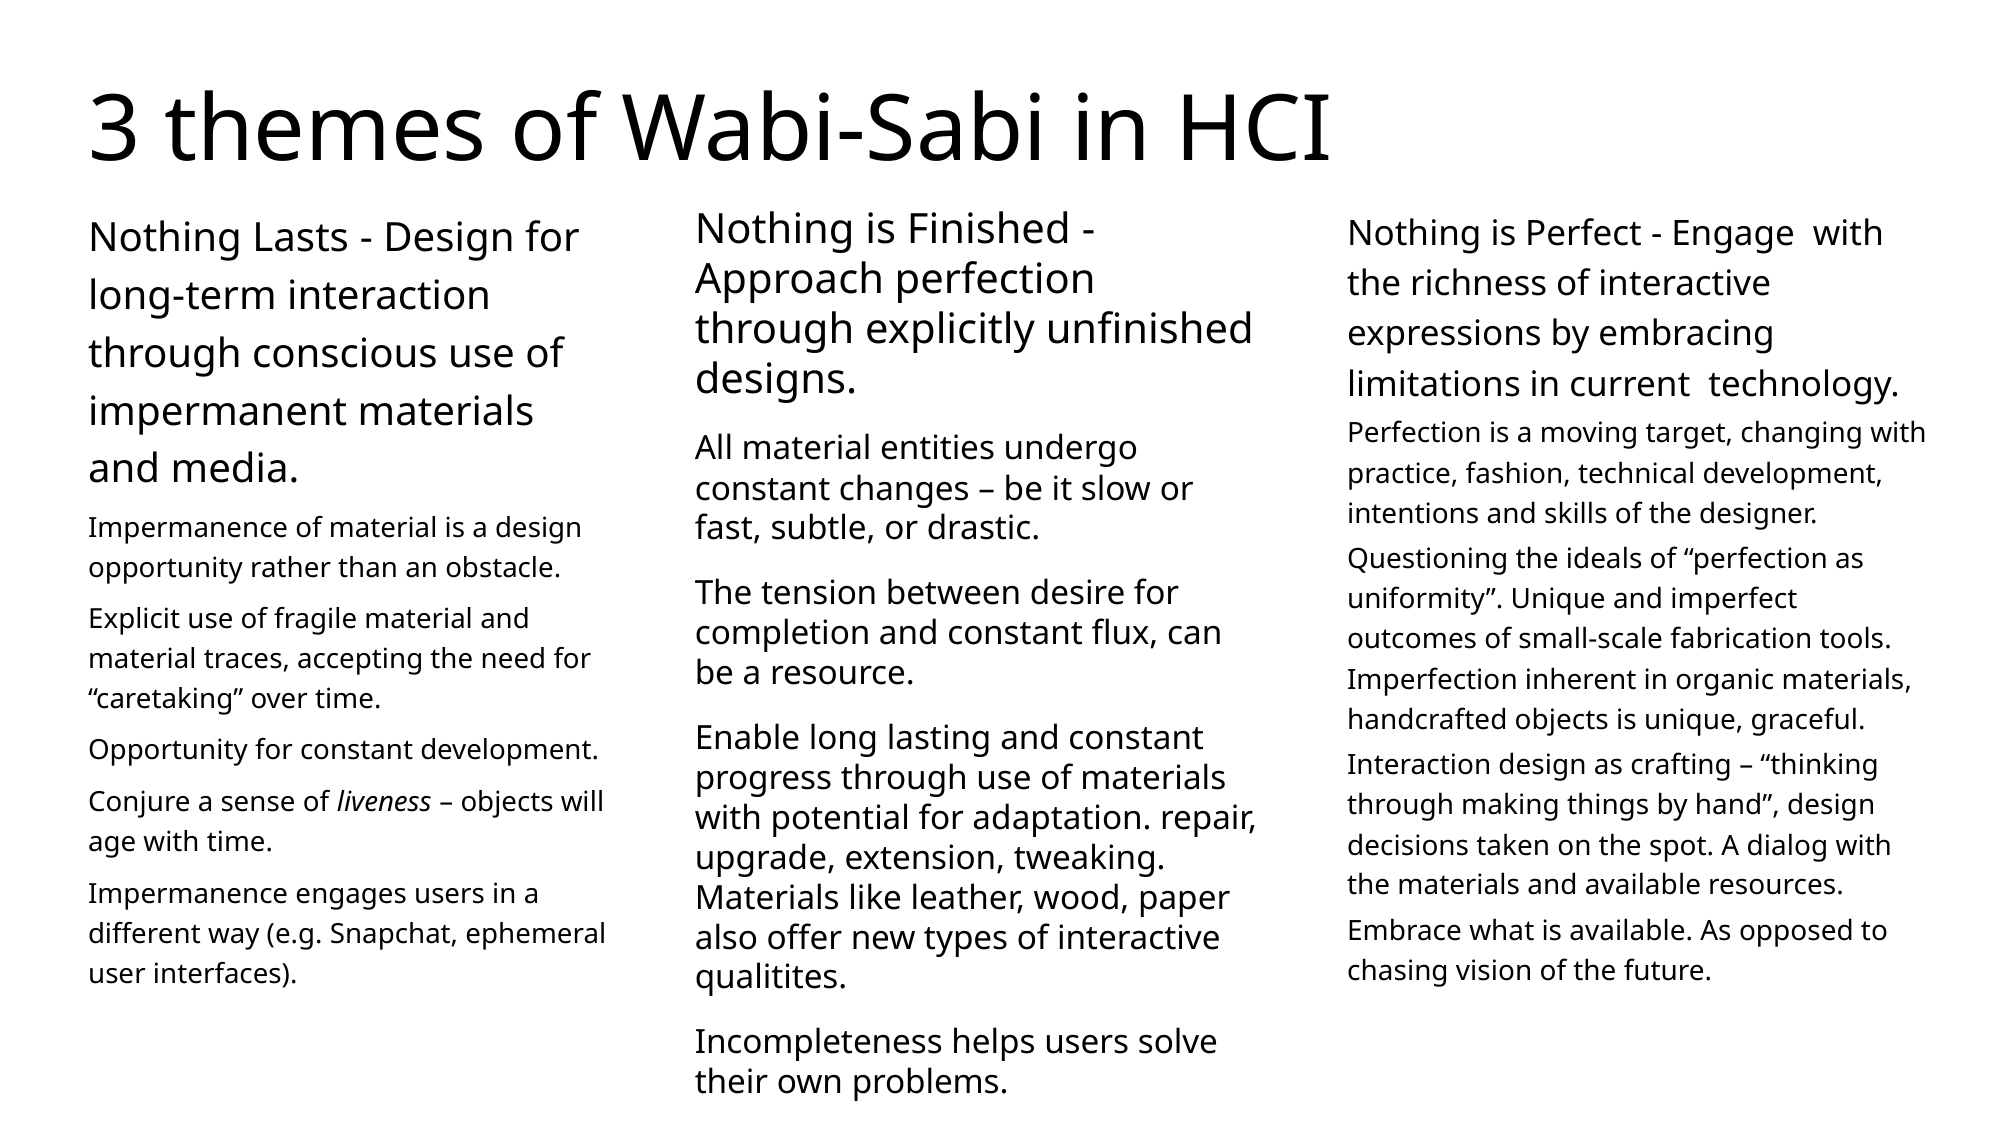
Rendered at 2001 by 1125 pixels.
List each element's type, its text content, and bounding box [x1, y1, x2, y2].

title 3 themes of Wabi-Sabi in HCI [73, 21, 1863, 240]
list Nothing Lasts - Design for long-term interaction through conscious use of impermanent materials and media. Impermanence of material is a design opportunity rather than an obstacle. Explicit use of fragile material and material traces, accepting the need for “caretaking” over time. Opportunity for constant development. Conjure a sense of liveness – objects will age with time. Impermanence engages users in a different way (e.g. Snapchat, ephemeral user interfaces). [73, 194, 628, 1054]
text_box Nothing is Finished - Approach perfection through explicitly unfinished designs. All material entities undergo constant changes – be it slow or fast, subtle, or drastic. The tension between desire for completion and constant flux, can be a resource. Enable long lasting and constant progress through use of materials with potential for adaptation. repair, upgrade, extension, tweaking. Materials like leather, wood, paper also offer new types of interactive qualitites. Incompleteness helps users solve their own problems. [679, 194, 1280, 1054]
text_box Nothing is Perfect - Engage with the richness of interactive expressions by embracing limitations in current technology. Perfection is a moving target, changing with practice, fashion, technical development, intentions and skills of the designer. Questioning the ideals of “perfection as uniformity”. Unique and imperfect outcomes of small-scale fabrication tools. Imperfection inherent in organic materials, handcrafted objects is unique, graceful. Interaction design as crafting – “thinking through making things by hand”, design decisions taken on the spot. A dialog with the materials and available resources. Embrace what is available. As opposed to chasing vision of the future. [1332, 194, 1946, 1054]
